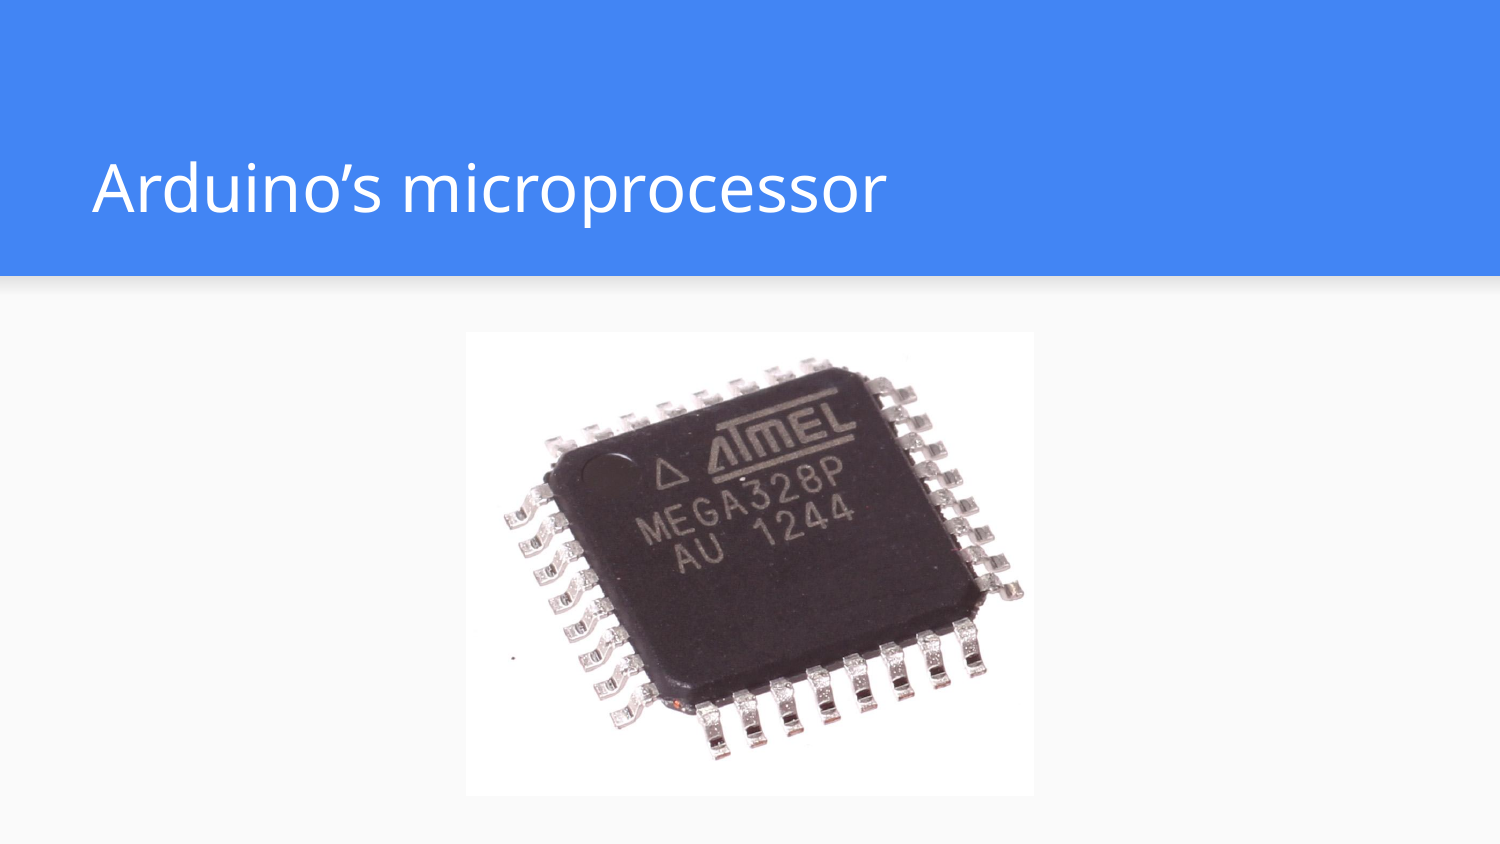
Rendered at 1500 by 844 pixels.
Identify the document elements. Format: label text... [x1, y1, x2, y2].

picture [465, 332, 1035, 796]
title Arduino’s microprocessor [77, 121, 1427, 248]
